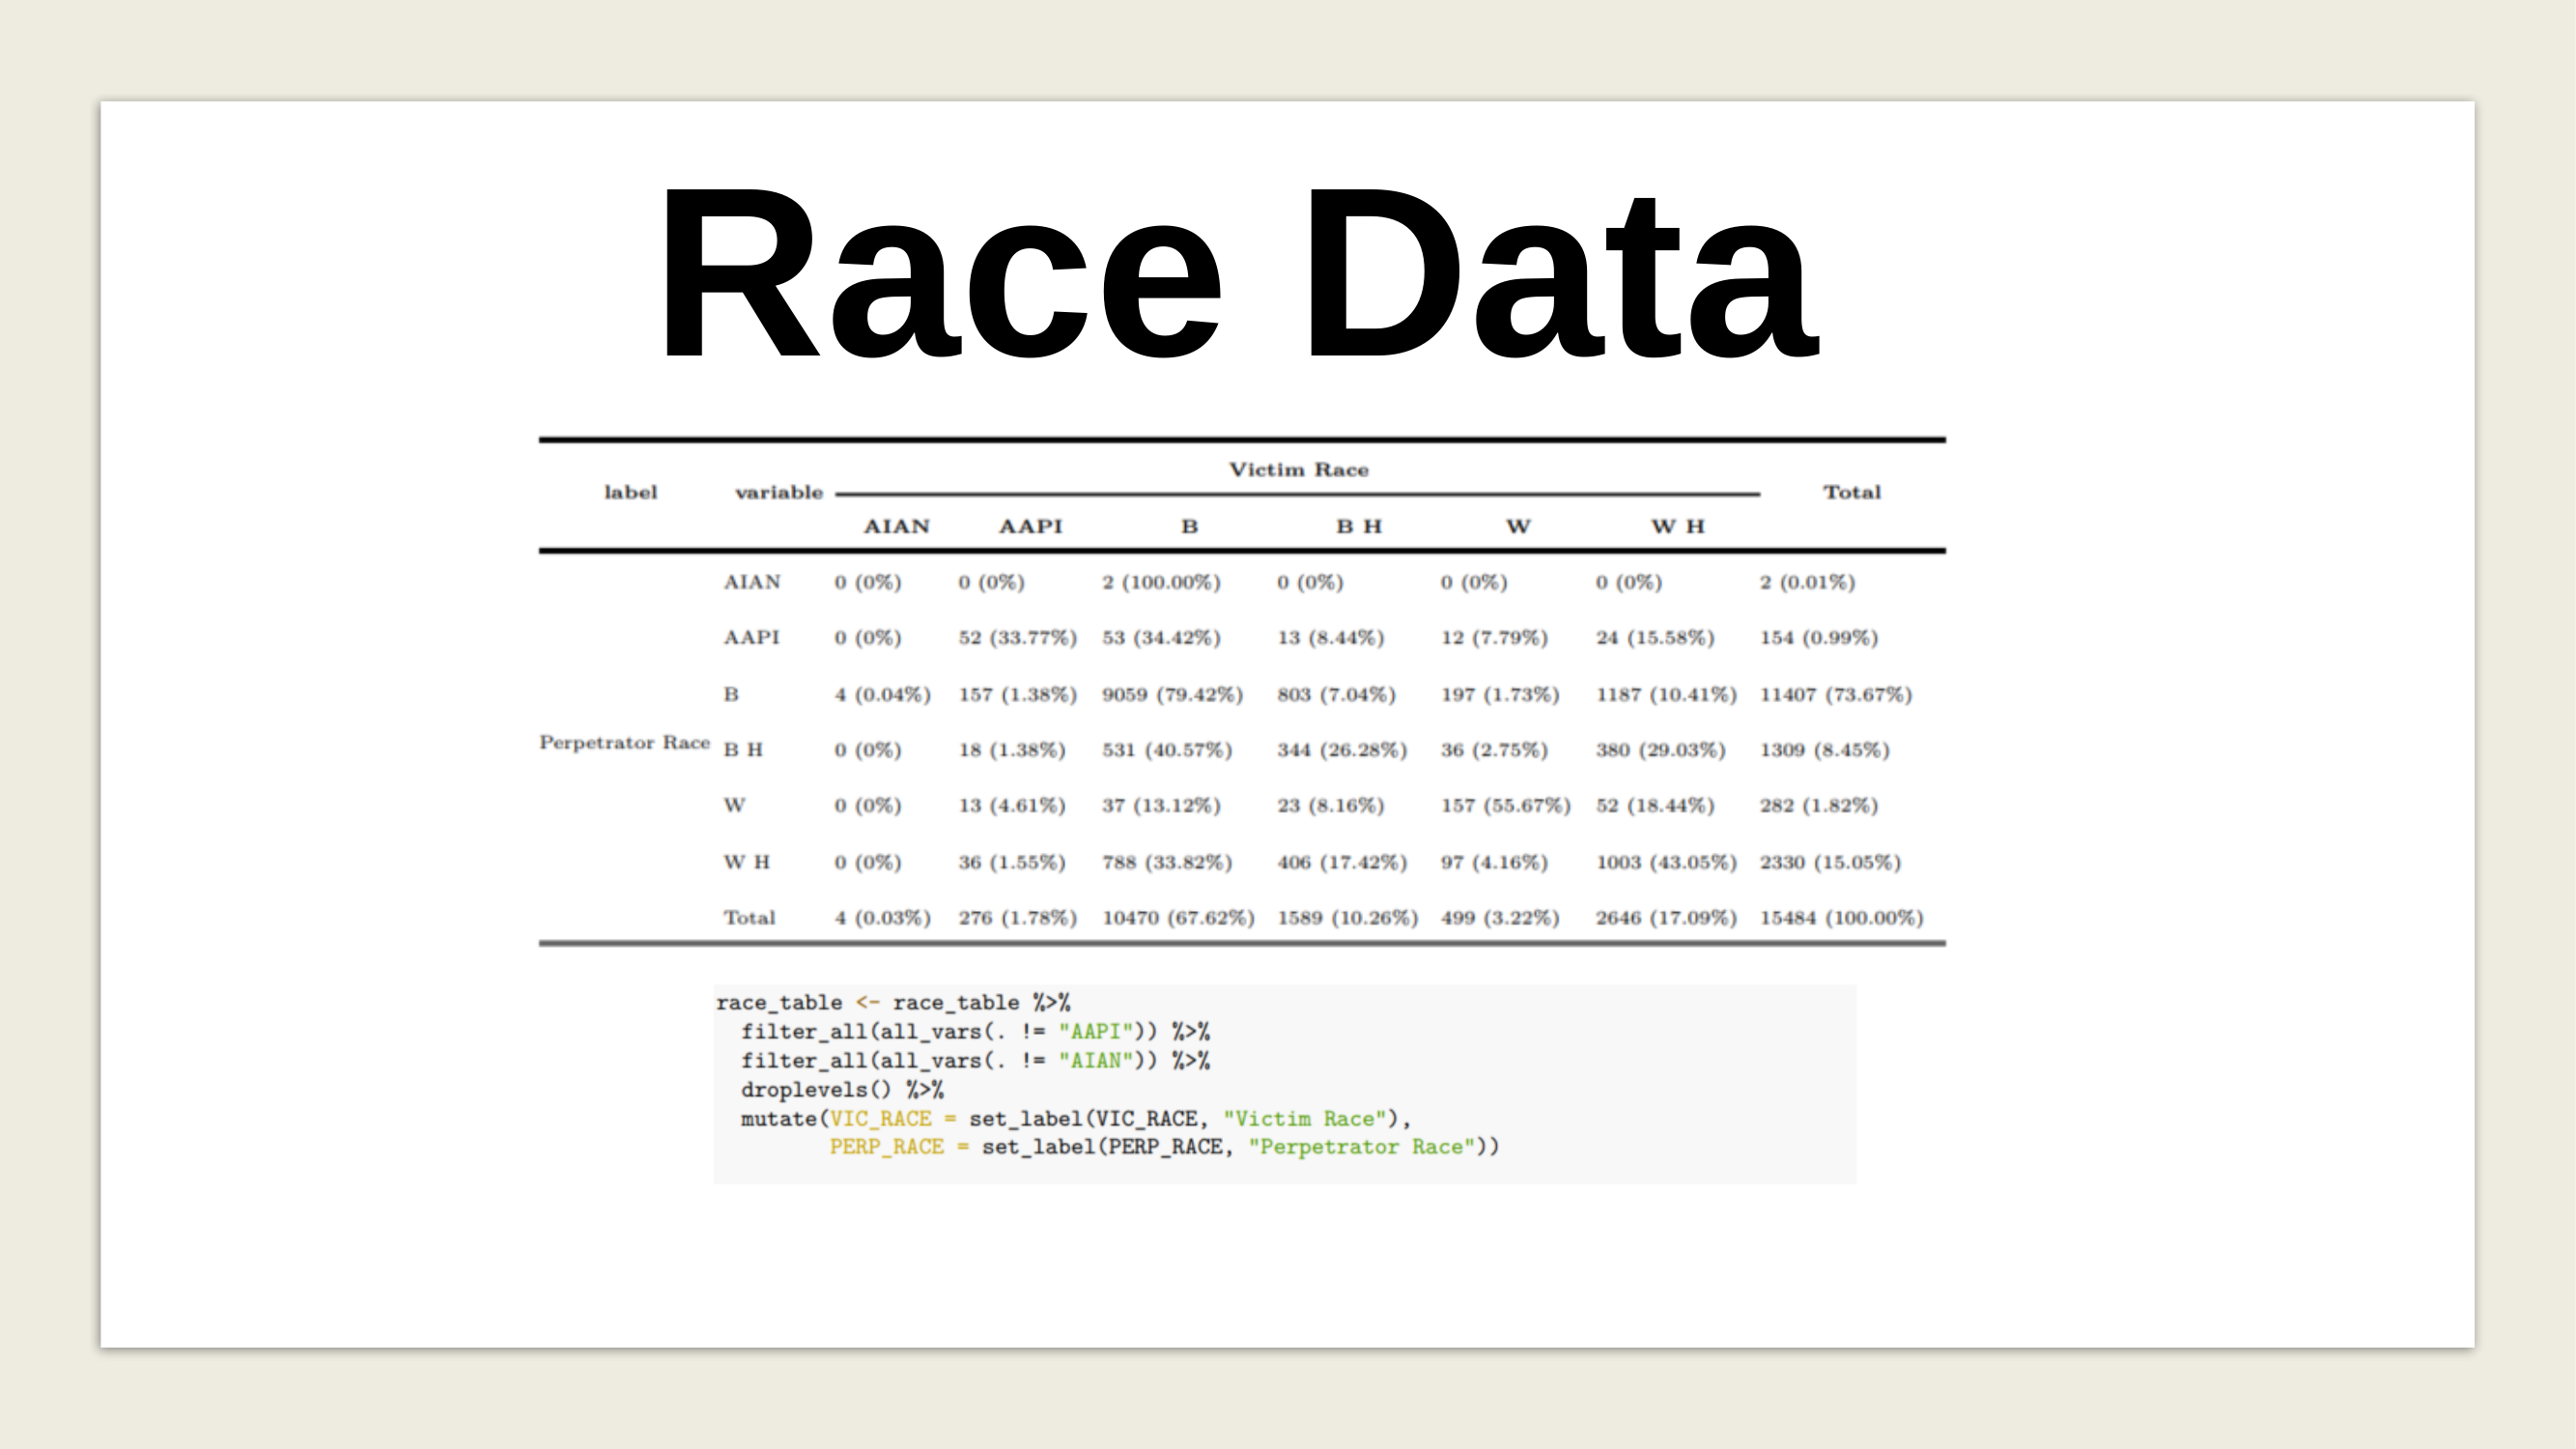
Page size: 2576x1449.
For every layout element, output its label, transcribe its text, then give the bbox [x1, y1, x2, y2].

text_box [93, 99, 2482, 1357]
text_box [99, 99, 2477, 1350]
text_box Race Data [250, 106, 2221, 412]
picture [526, 419, 1991, 1184]
text_box [0, 0, 2576, 1449]
